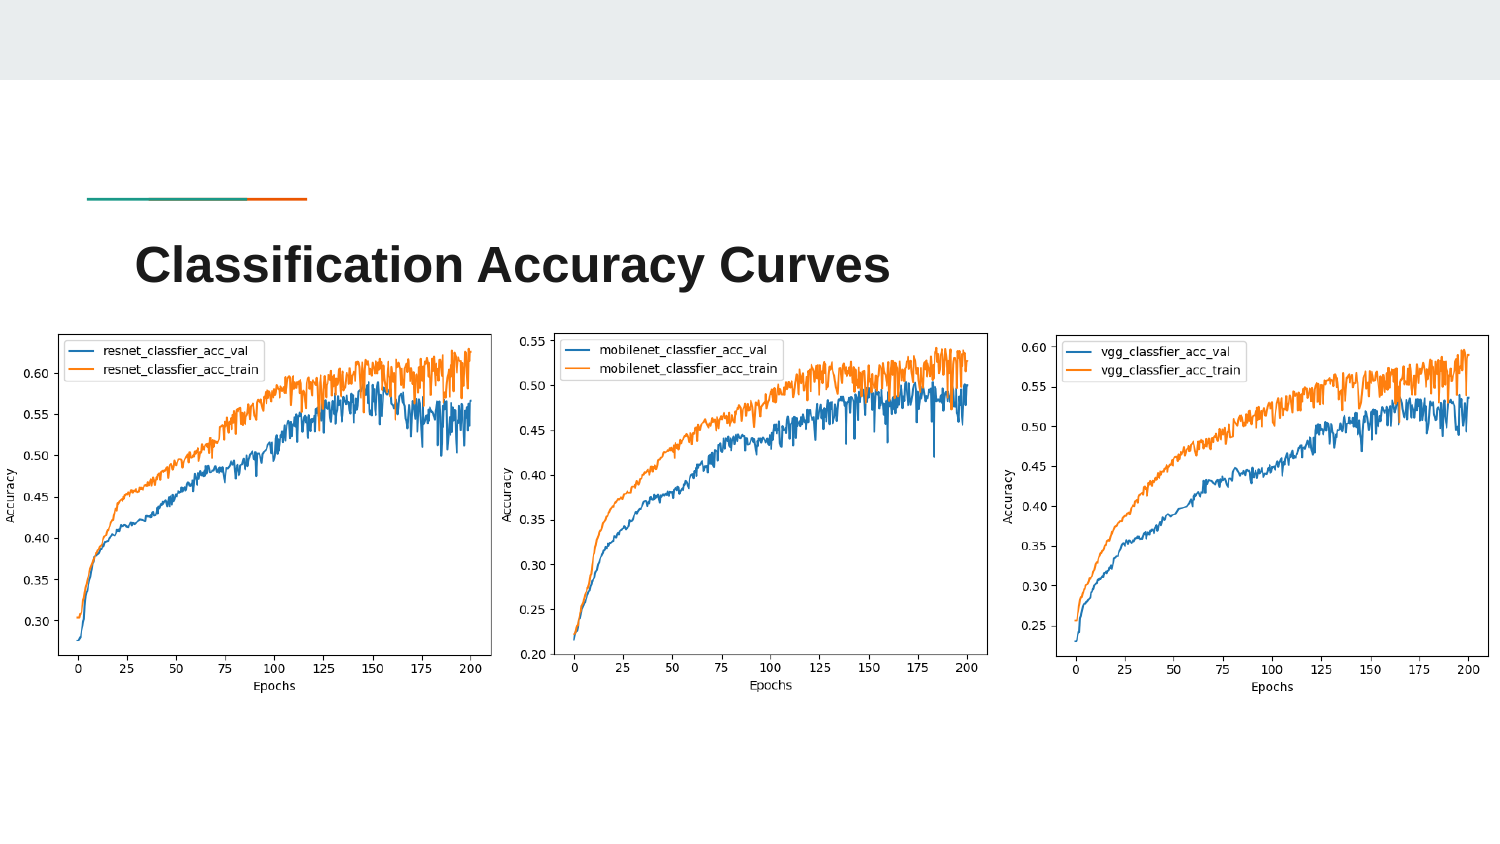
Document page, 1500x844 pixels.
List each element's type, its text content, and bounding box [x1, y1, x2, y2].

picture [0, 318, 1500, 697]
title Classification Accuracy Curves [119, 216, 1381, 305]
